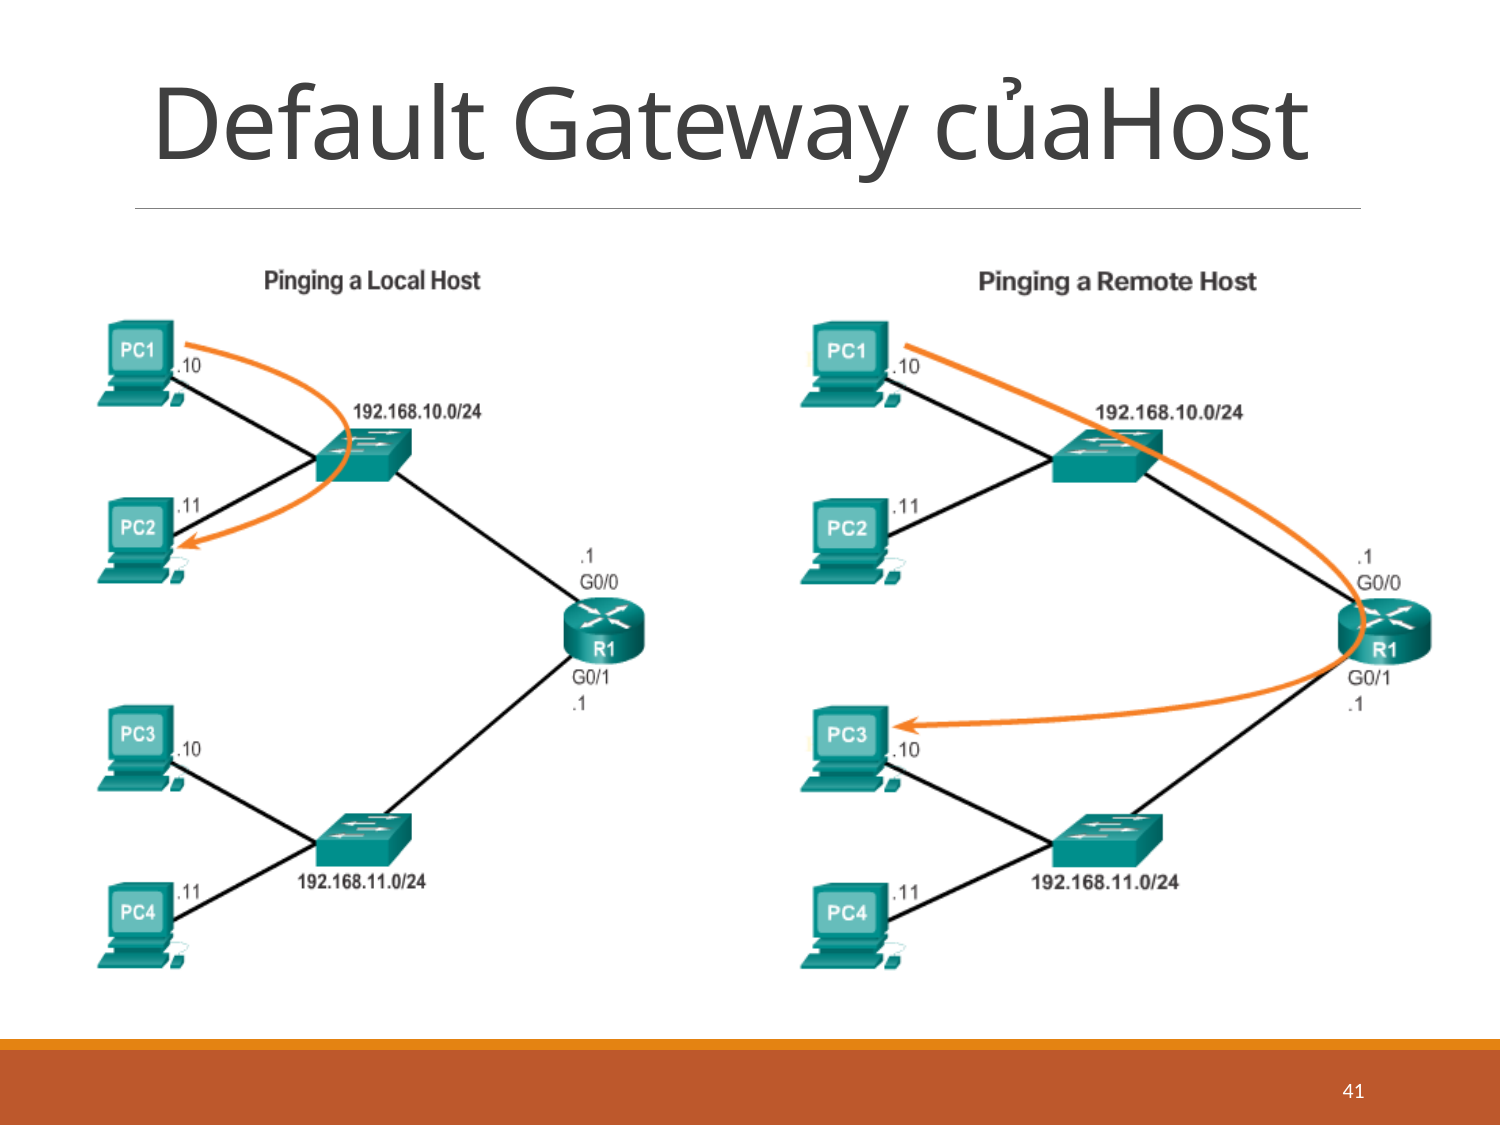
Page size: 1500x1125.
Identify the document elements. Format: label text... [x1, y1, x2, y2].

slide_number 41 [1218, 1059, 1380, 1120]
title Default Gateway củaHost [135, 47, 1373, 188]
picture [782, 263, 1440, 992]
picture [70, 263, 687, 982]
